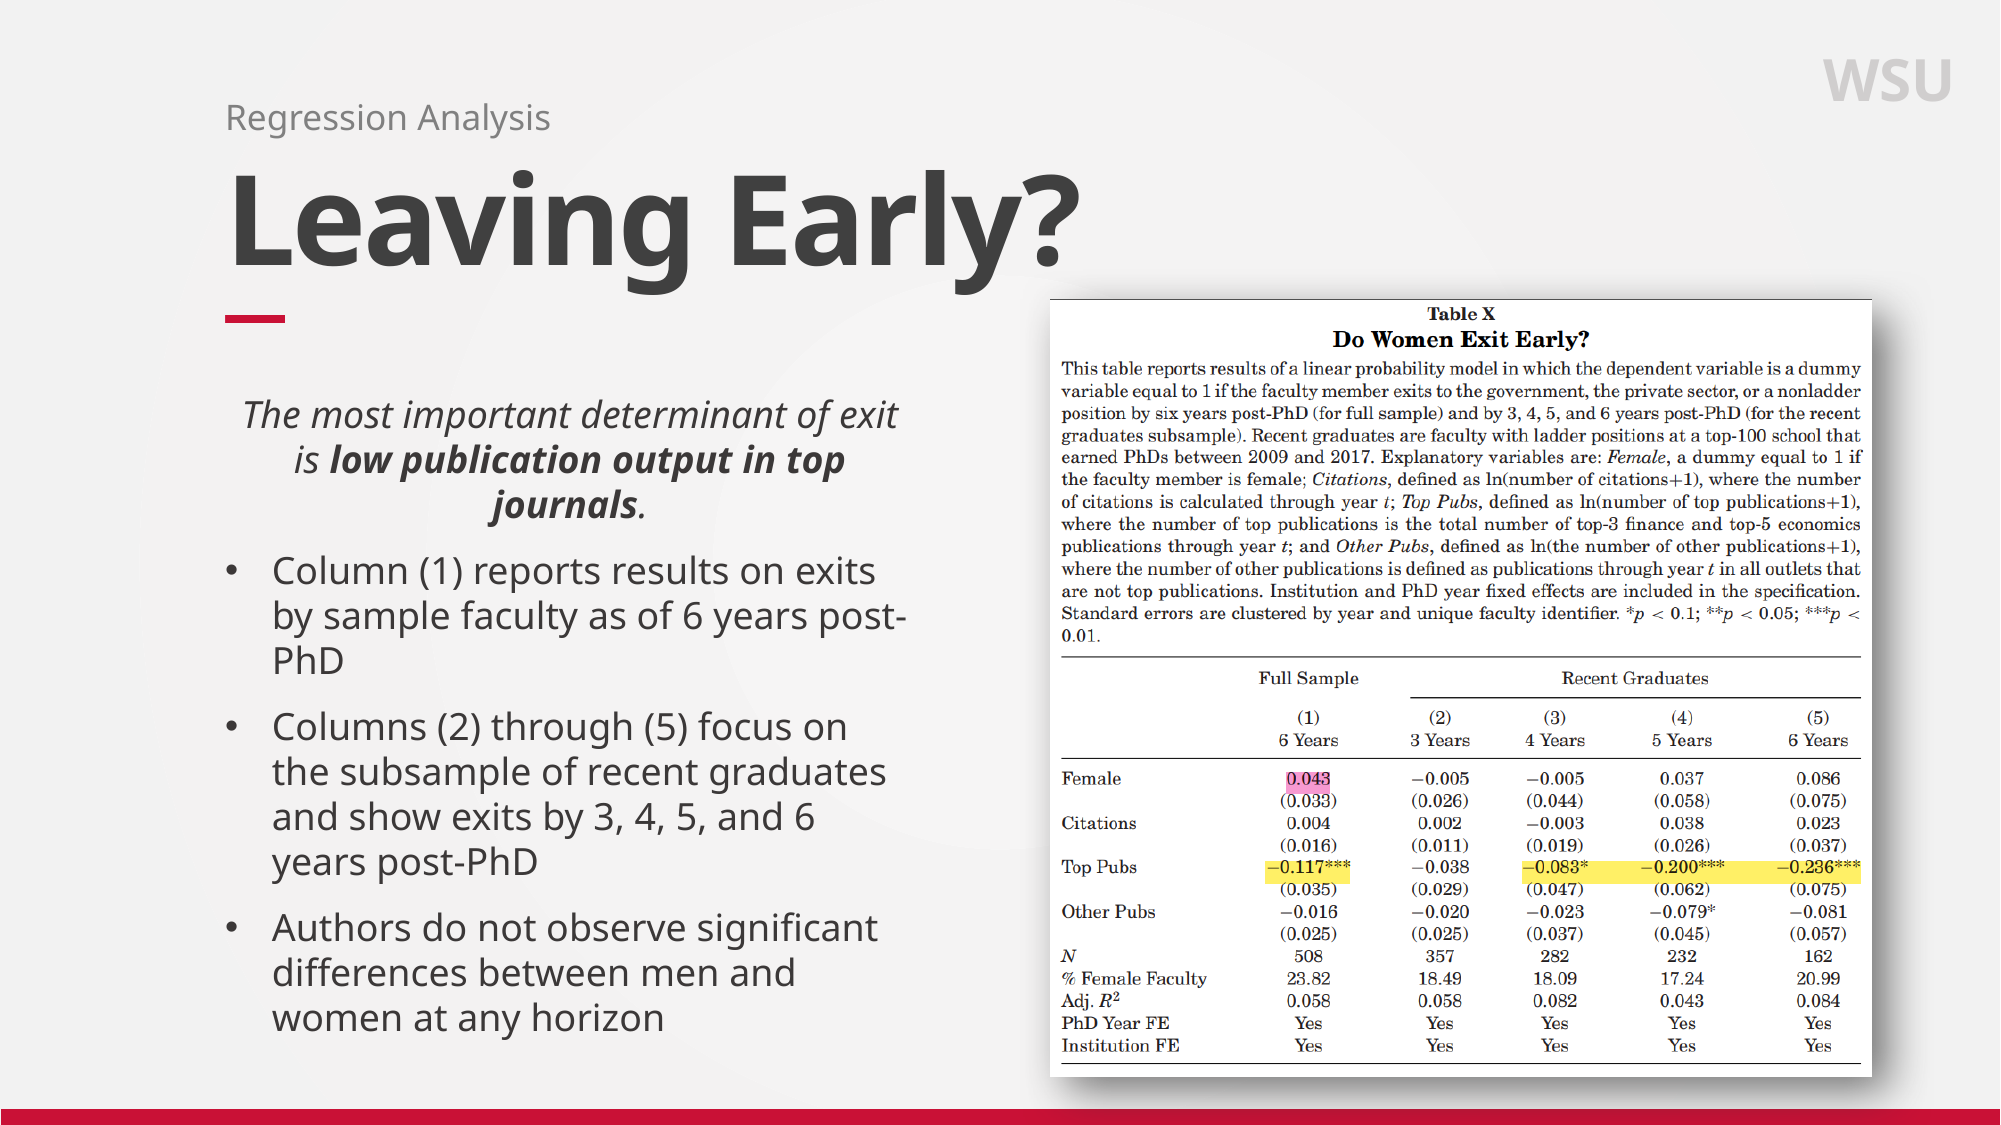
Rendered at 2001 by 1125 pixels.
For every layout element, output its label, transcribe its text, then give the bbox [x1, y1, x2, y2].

picture [1049, 299, 1872, 1077]
text_box Regression Analysis [225, 93, 577, 150]
title Leaving Early? [225, 149, 1589, 300]
text_box [224, 314, 286, 324]
text_box WSU [1808, 35, 1971, 121]
text_box The most important determinant of exit is low publication output in top journals. Column (1) reports results on exits by sample faculty as of 6 years post-PhD Columns (2) through (5) focus on the subsample of recent graduates and show exits by 3, 4, 5, and 6 years post-PhD Authors do not observe significant differences between men and women at any horizon [224, 383, 931, 891]
text_box [0, 1109, 2000, 1125]
